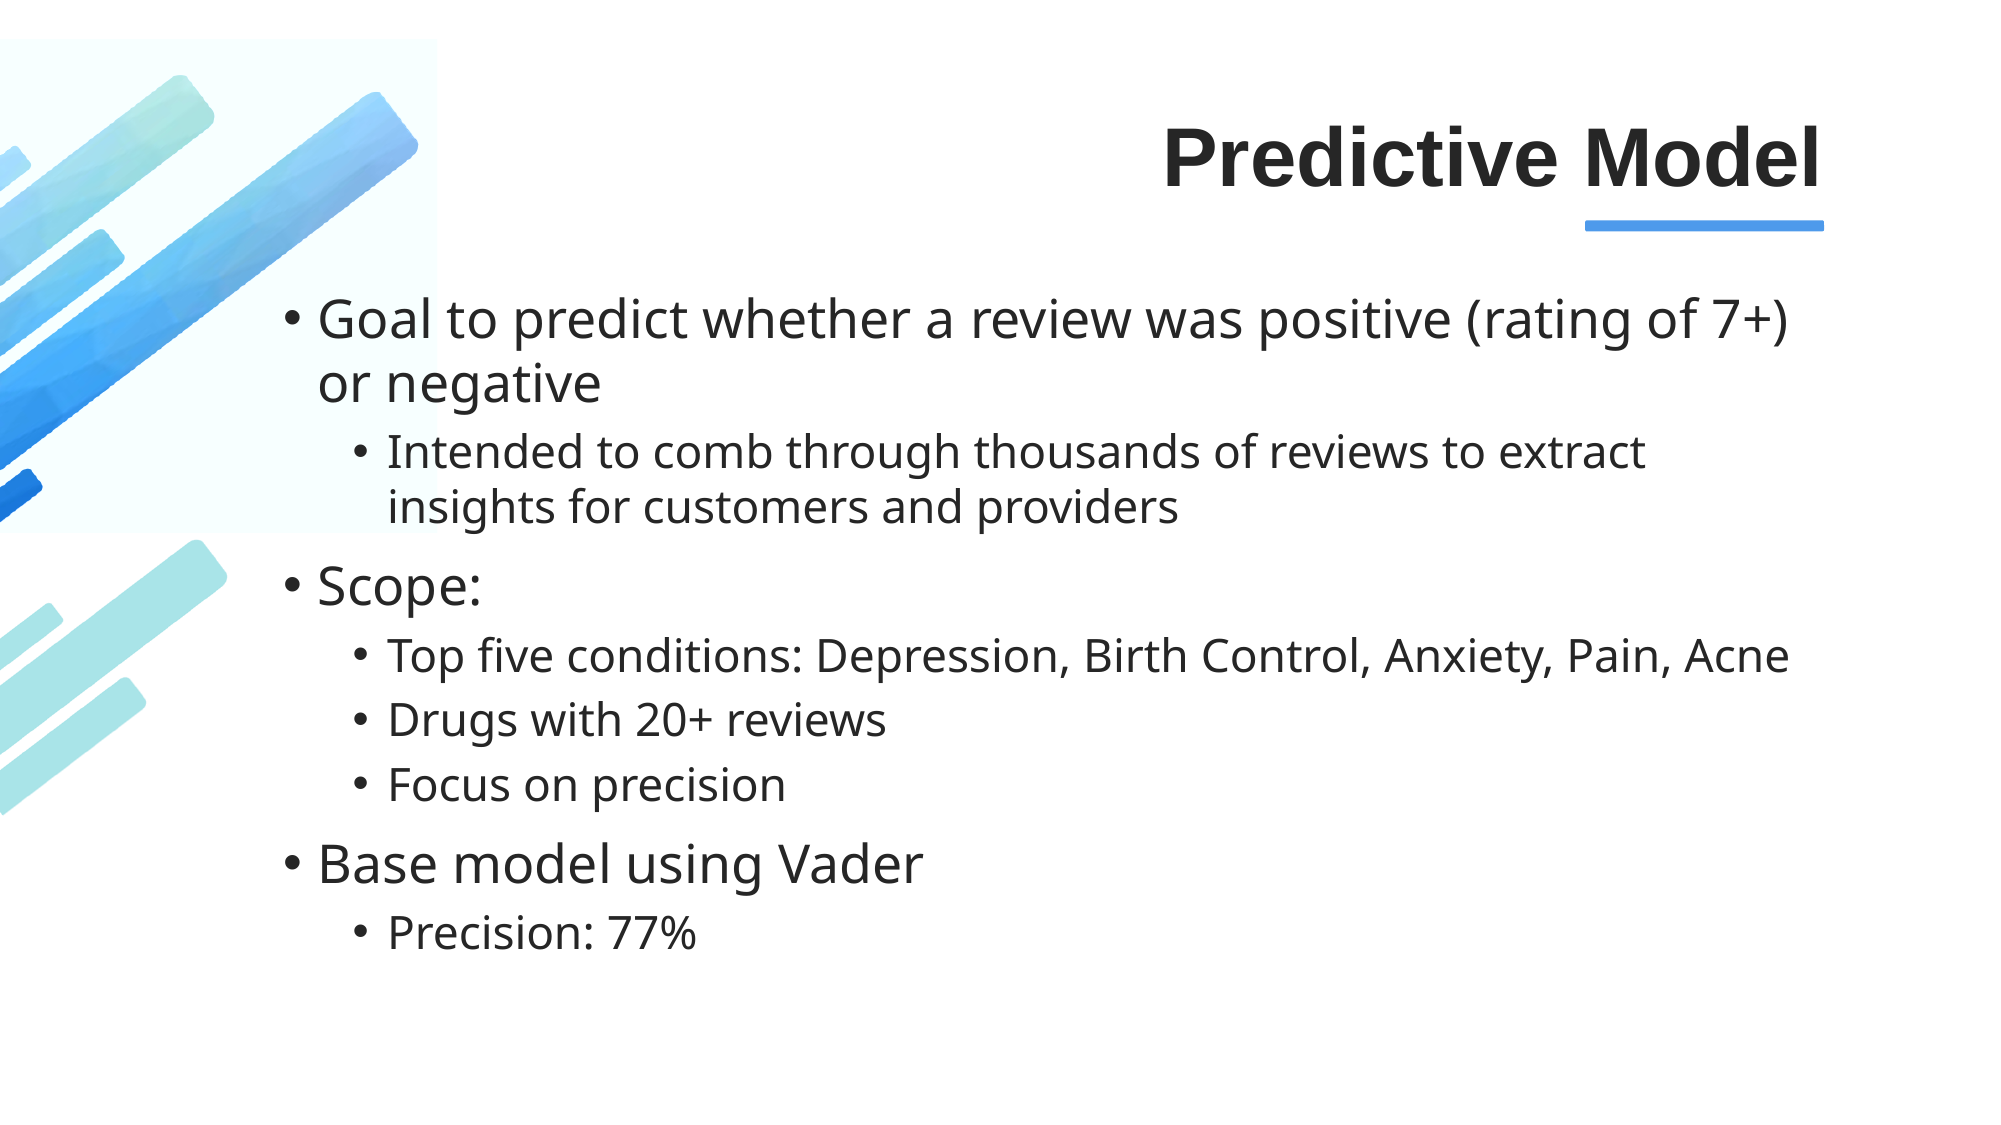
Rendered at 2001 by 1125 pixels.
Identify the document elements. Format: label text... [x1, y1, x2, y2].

list Goal to predict whether a review was positive (rating of 7+) or negative Intended to comb through thousands of reviews to extract insights for customers and providers Scope: Top five conditions: Depression, Birth Control, Anxiety, Pain, Acne Drugs with 20+ reviews Focus on precision Base model using Vader Precision: 77% [268, 277, 1839, 1013]
title Predictive Model [1052, 41, 1839, 277]
text_box [1585, 220, 1825, 232]
picture [0, 39, 438, 818]
